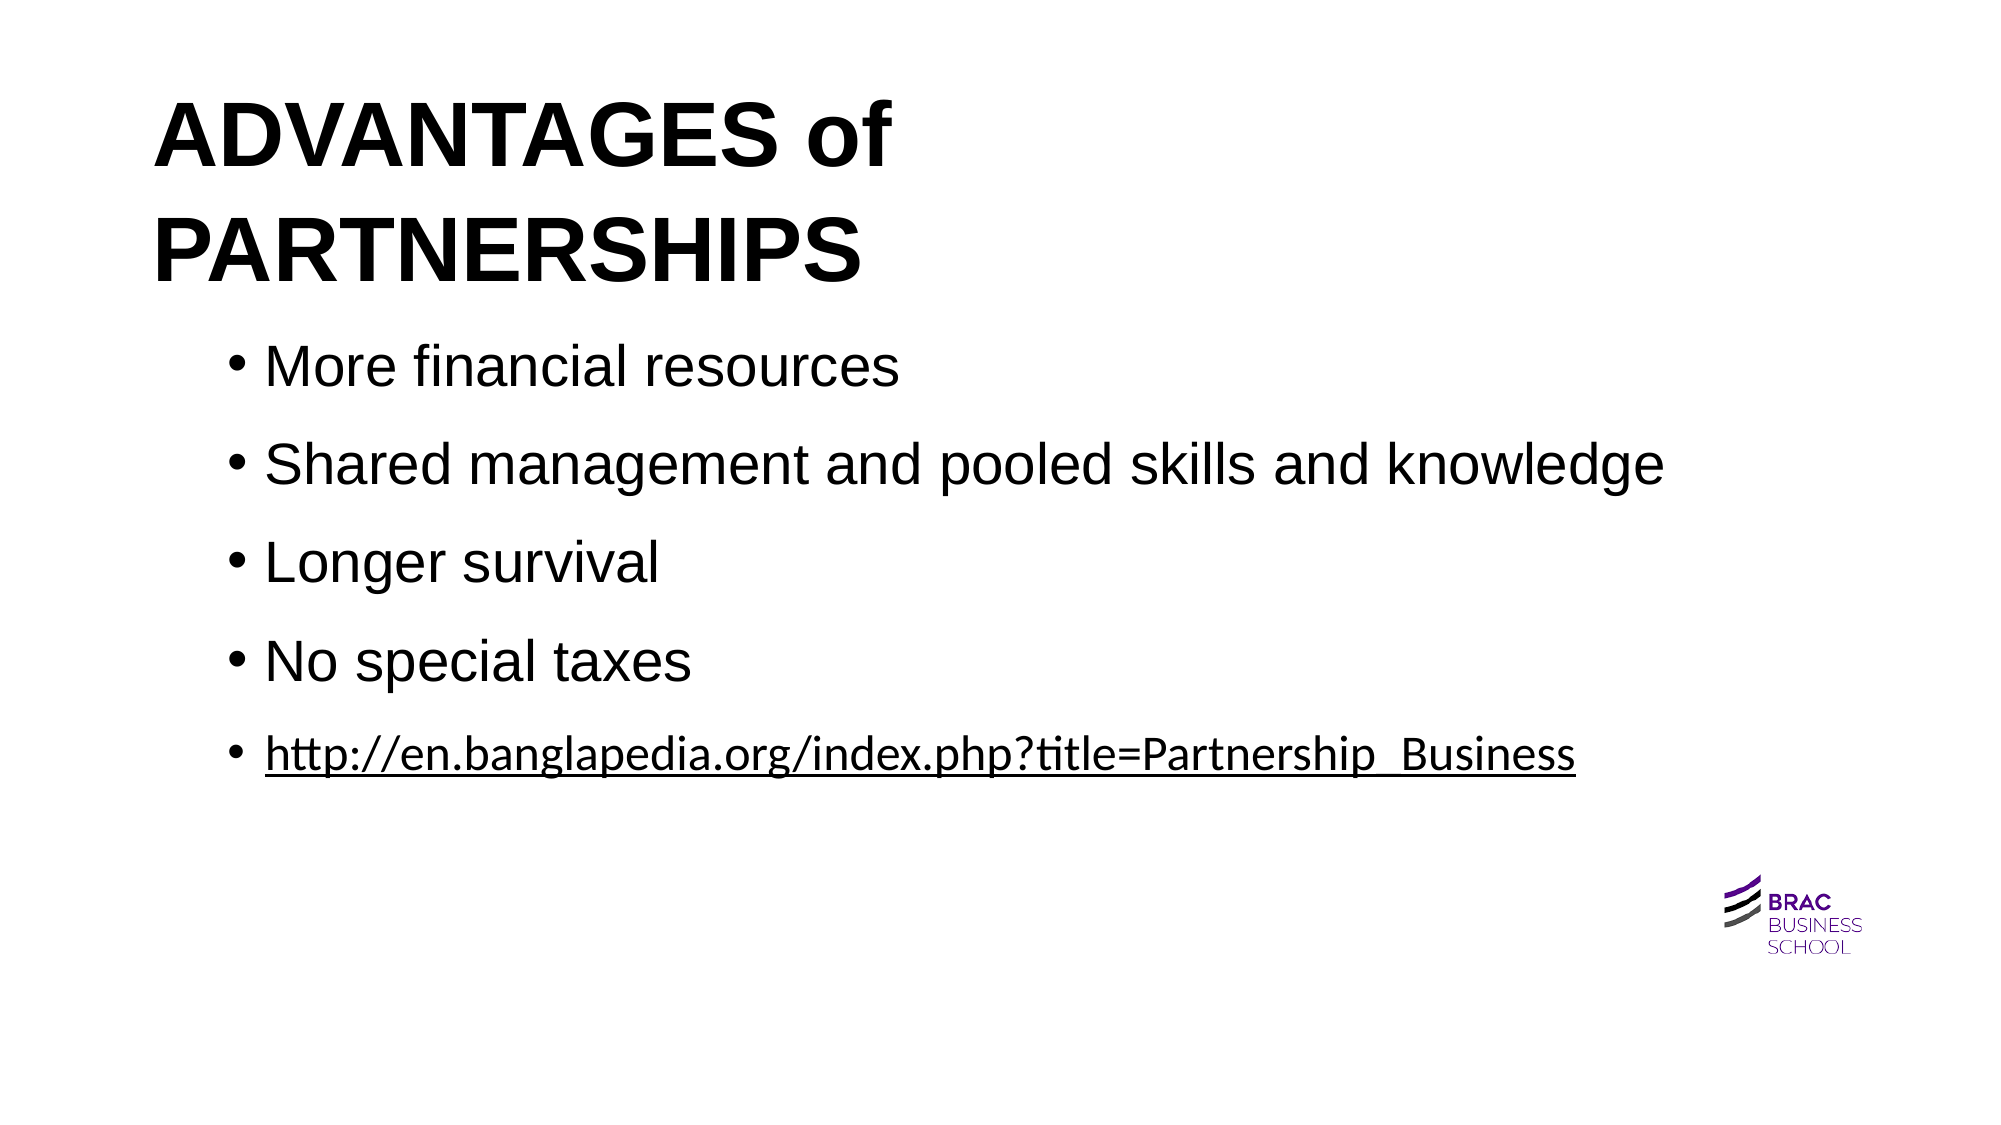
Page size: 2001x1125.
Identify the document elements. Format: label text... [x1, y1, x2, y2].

title ADVANTAGES of PARTNERSHIPS [150, 54, 1606, 300]
text_box More financial resources Shared management and pooled skills and knowledge Longer survival No special taxes http://en.banglapedia.org/index.php?title=Partnership_Business [225, 297, 1670, 781]
picture [1724, 874, 1862, 954]
